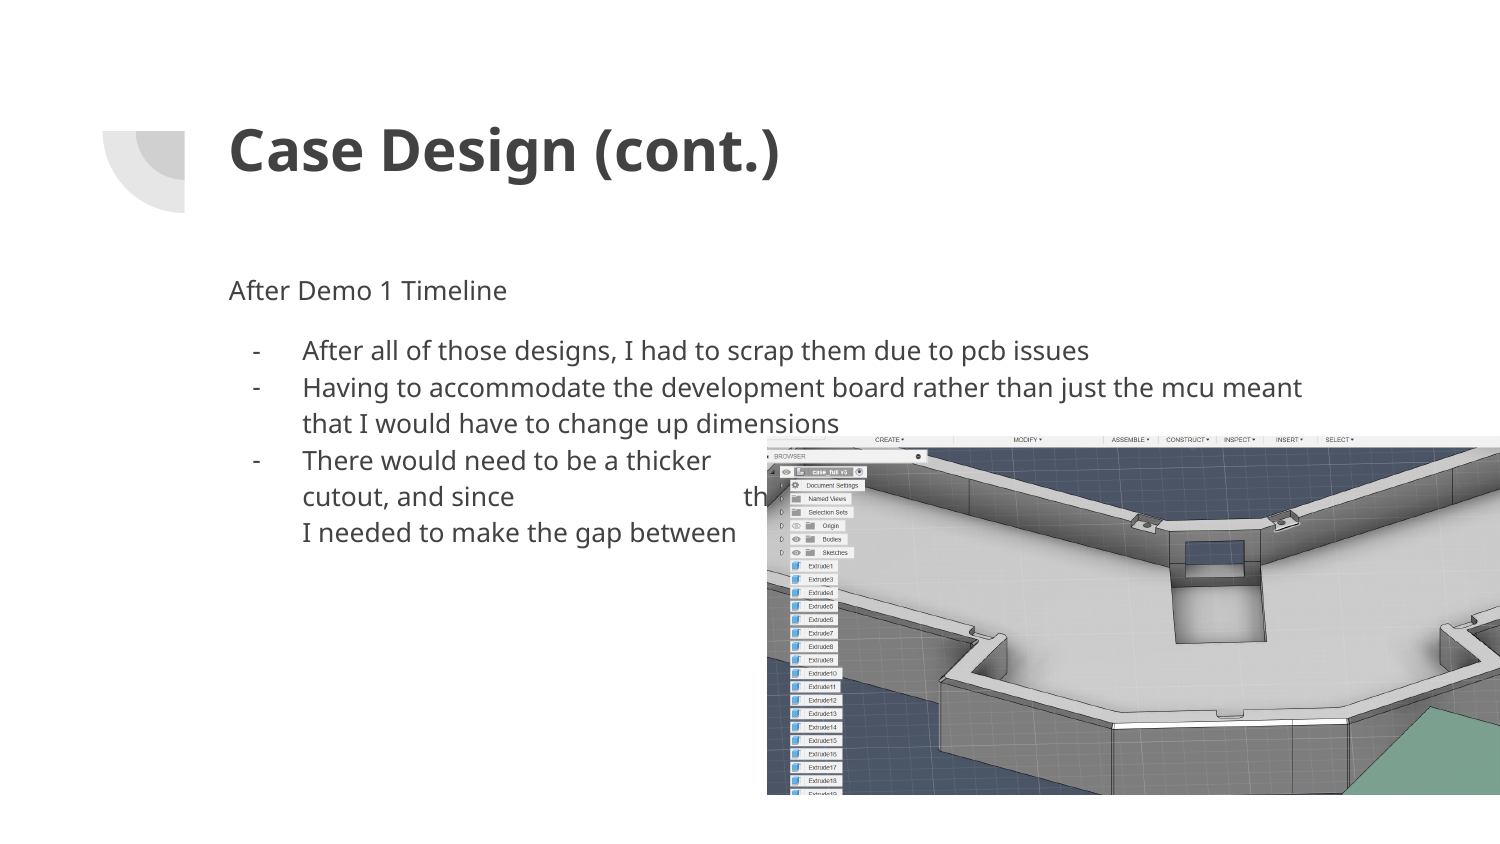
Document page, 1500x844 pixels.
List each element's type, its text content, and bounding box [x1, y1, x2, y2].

picture [767, 436, 1500, 795]
list After Demo 1 Timeline After all of those designs, I had to scrap them due to pcb issues Having to accommodate the development board rather than just the mcu meant that I would have to change up dimensions There would need to be a thicker bottom for a taller cutout, and since the dev board takes quite a bit of space, I needed to make the gap between halves larger [213, 253, 1368, 744]
title Case Design (cont.) [213, 98, 1368, 253]
